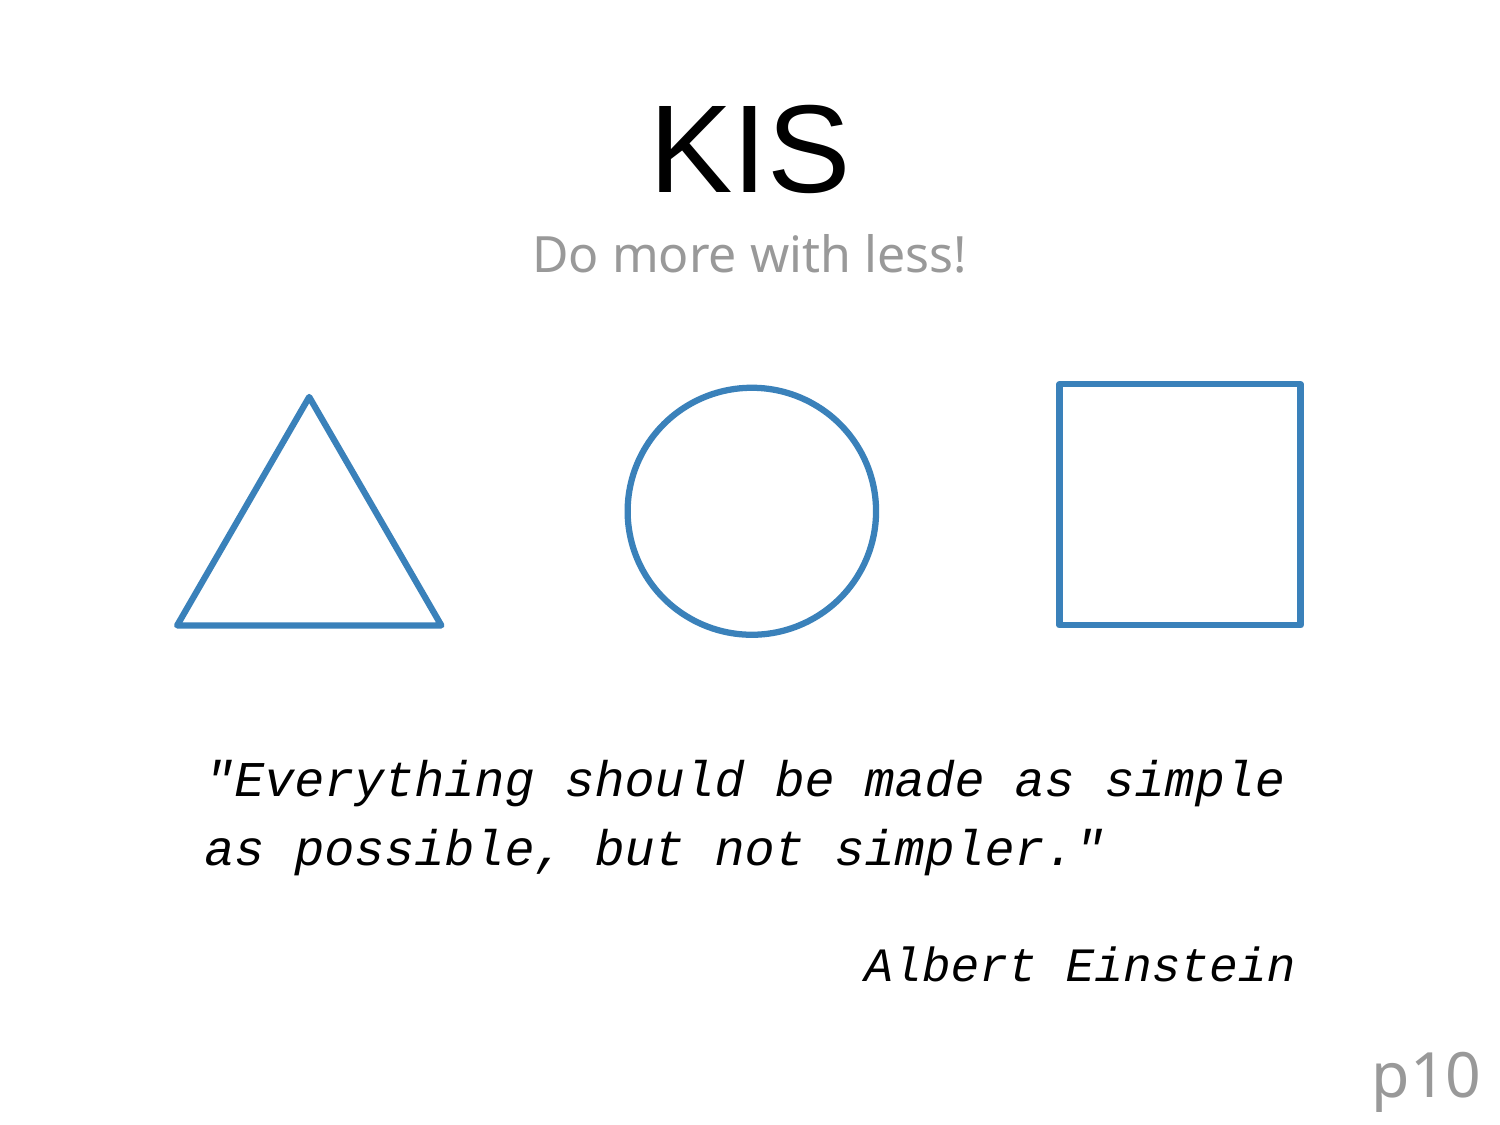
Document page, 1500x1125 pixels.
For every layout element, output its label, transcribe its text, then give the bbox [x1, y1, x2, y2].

text_box [627, 387, 877, 635]
text_box p10 [1353, 976, 1500, 1125]
text_box KIS [0, 47, 1500, 194]
text_box [1059, 384, 1301, 626]
text_box Do more with less! [0, 194, 1500, 302]
text_box [177, 396, 442, 626]
text_box "Everything should be made as simple as possible, but not simpler." Albert Einstein [189, 745, 1311, 1056]
